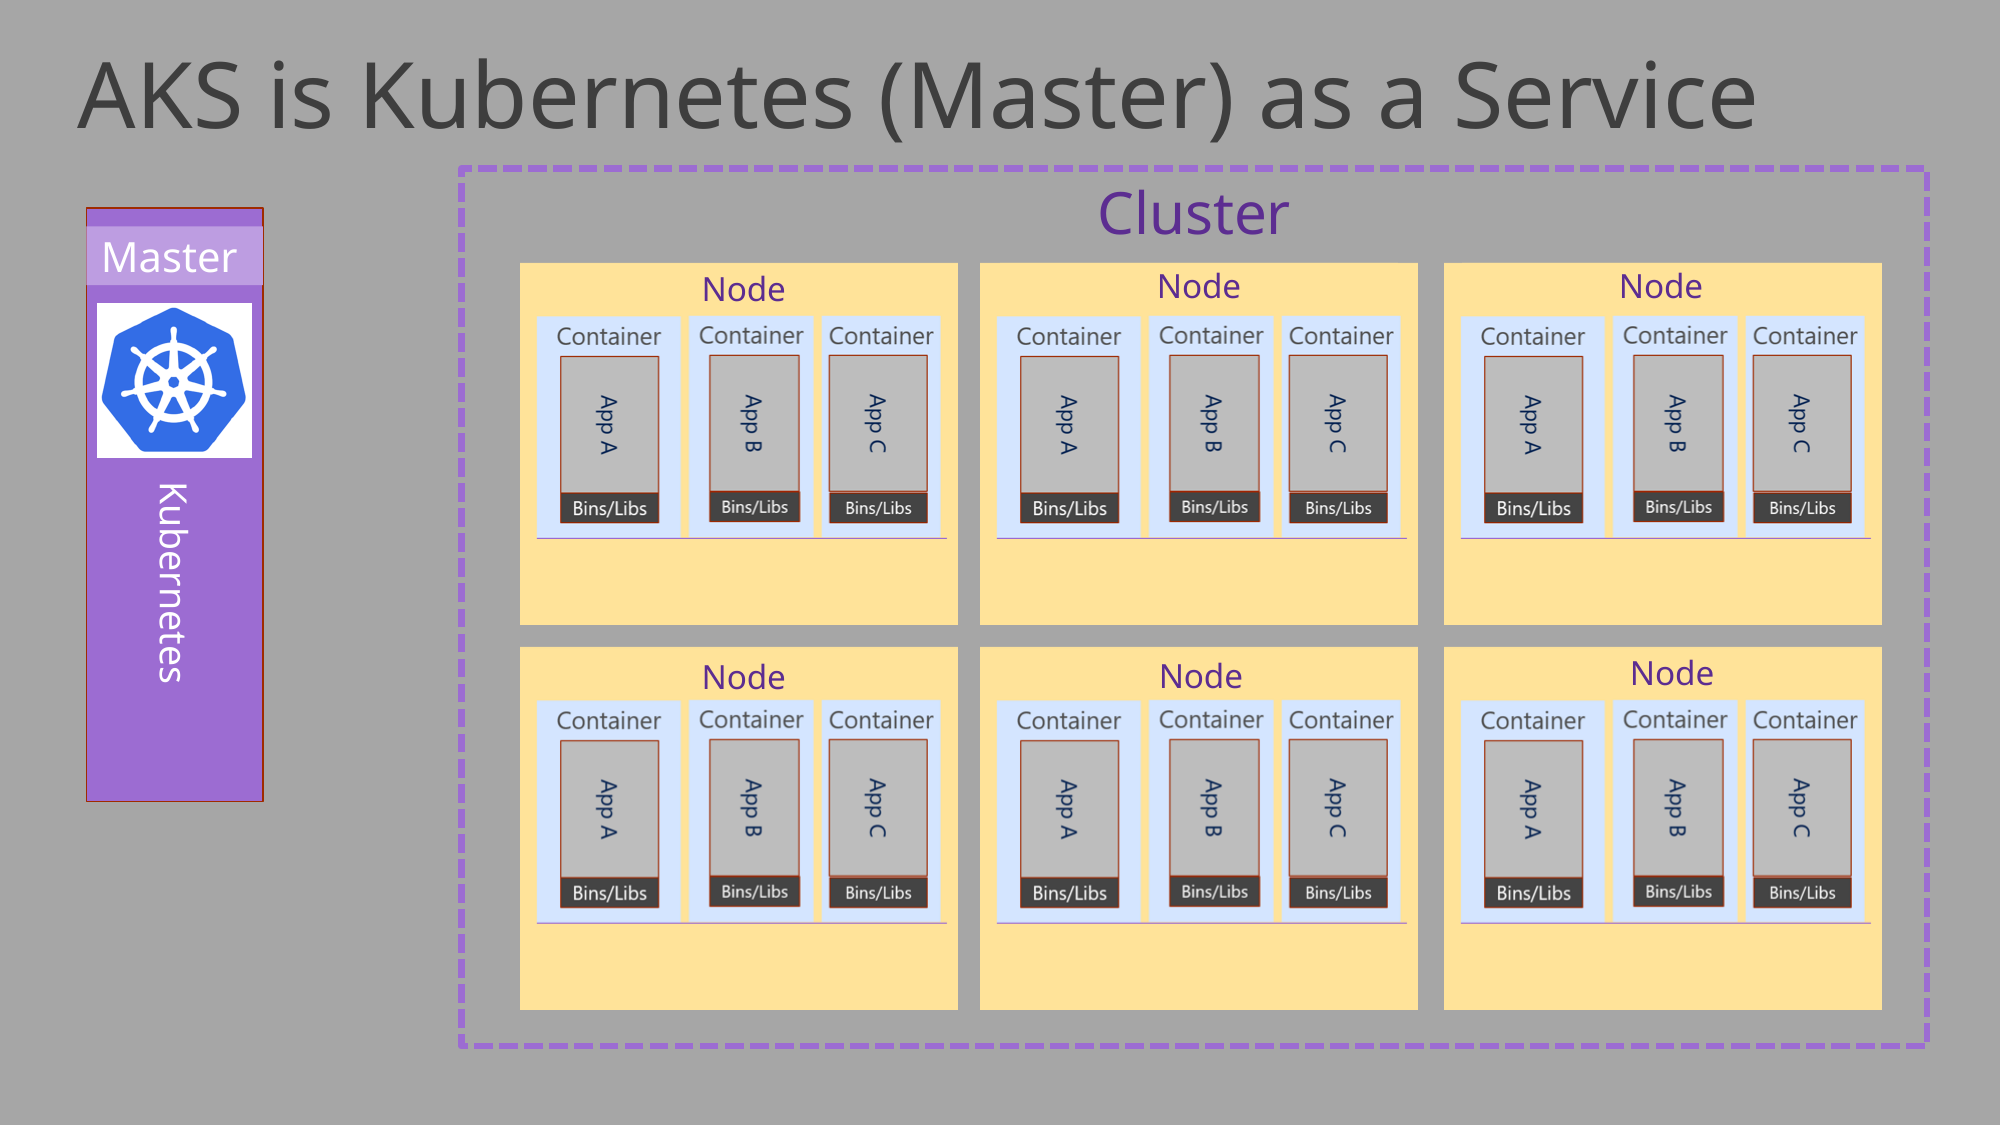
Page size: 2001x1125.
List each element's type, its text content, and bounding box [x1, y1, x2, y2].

picture [1444, 259, 1882, 626]
text_box Kubernetes [86, 286, 264, 802]
text_box Master [86, 225, 264, 286]
picture [520, 259, 959, 626]
text_box AKS is Kubernetes (Master) as a Service [77, 48, 1788, 148]
picture [980, 644, 1418, 1010]
picture [520, 644, 958, 1010]
text_box Kubernetes [86, 207, 264, 225]
picture [1444, 644, 1882, 1010]
picture [980, 259, 1418, 626]
picture [97, 303, 253, 459]
text_box Cluster [461, 168, 1928, 1047]
